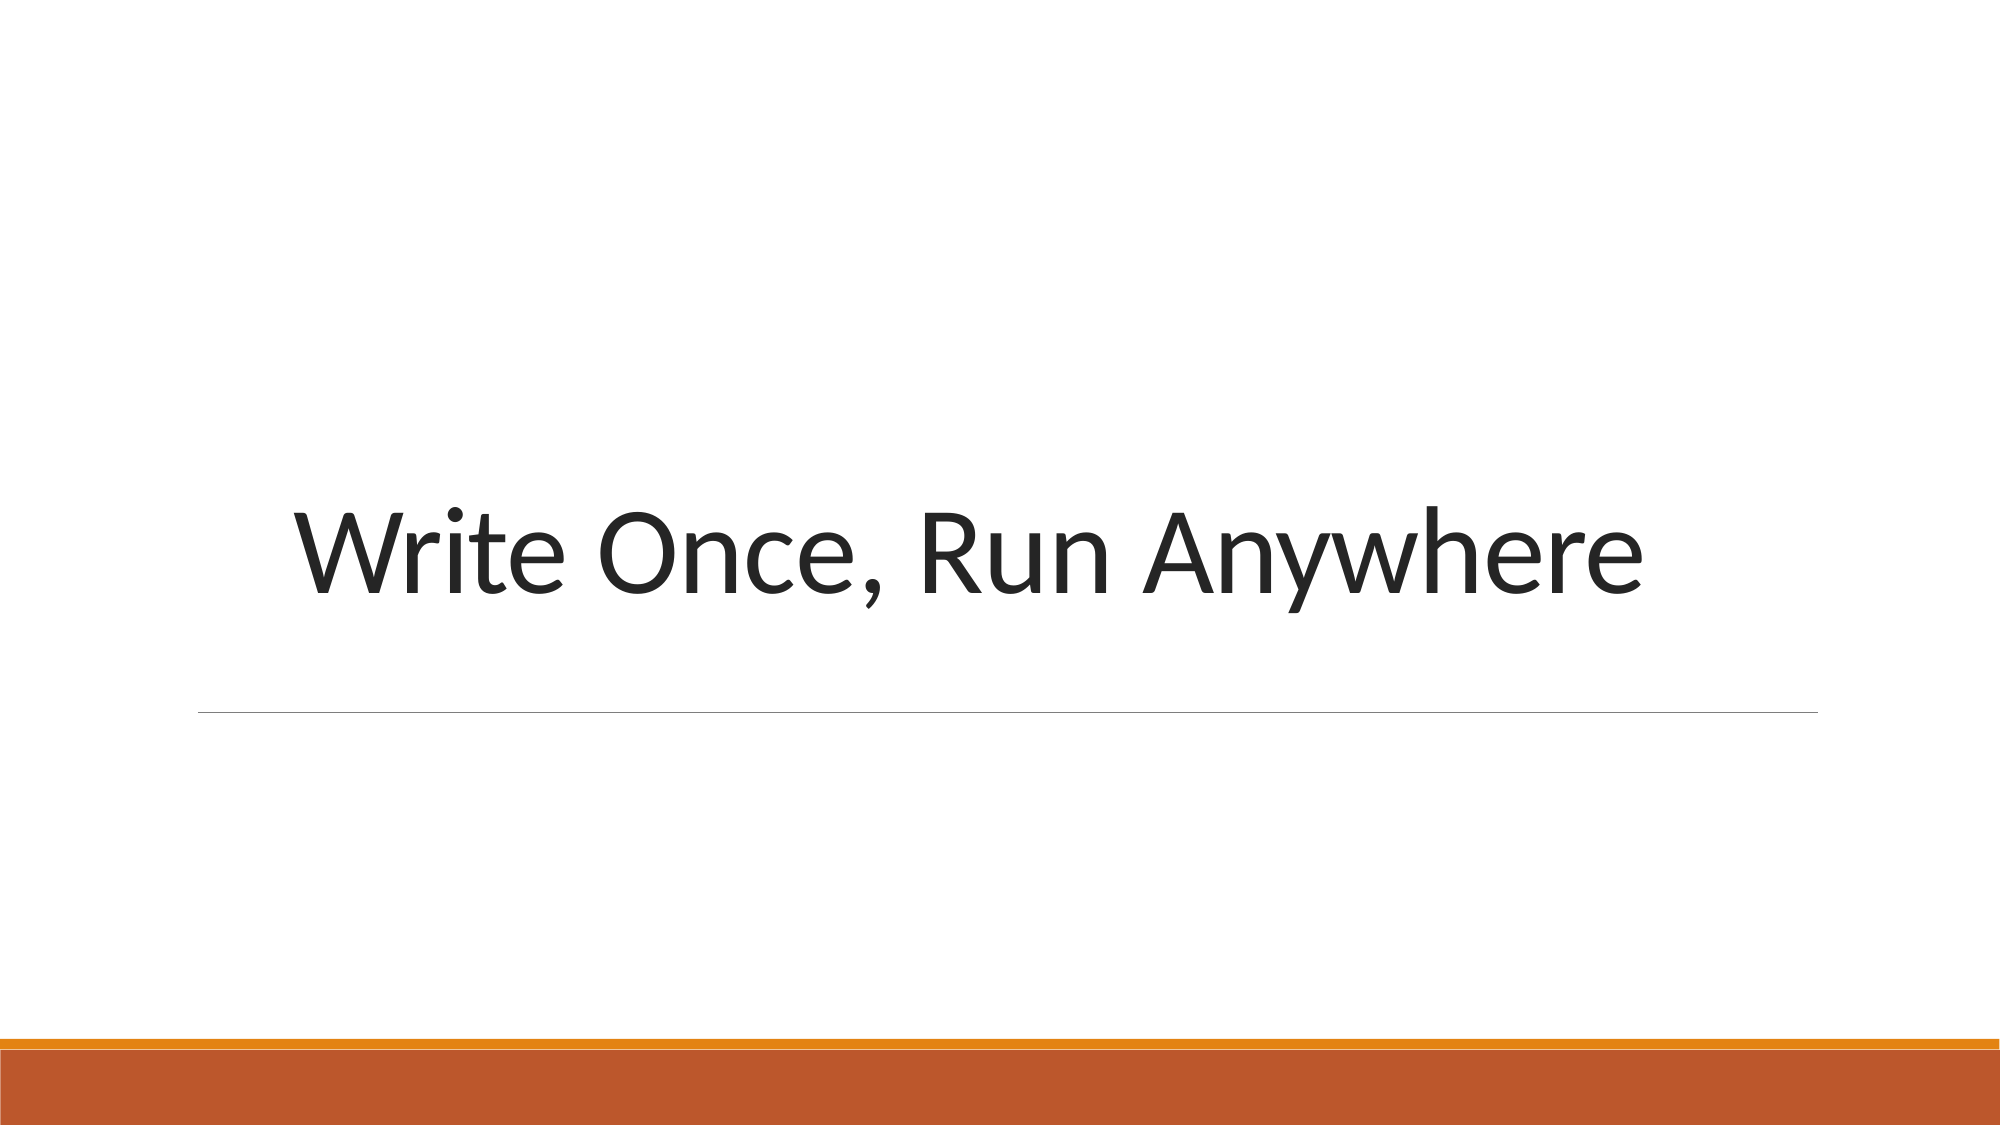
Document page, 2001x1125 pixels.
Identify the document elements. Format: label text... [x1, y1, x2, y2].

title Write Once, Run Anywhere [291, 465, 1648, 656]
